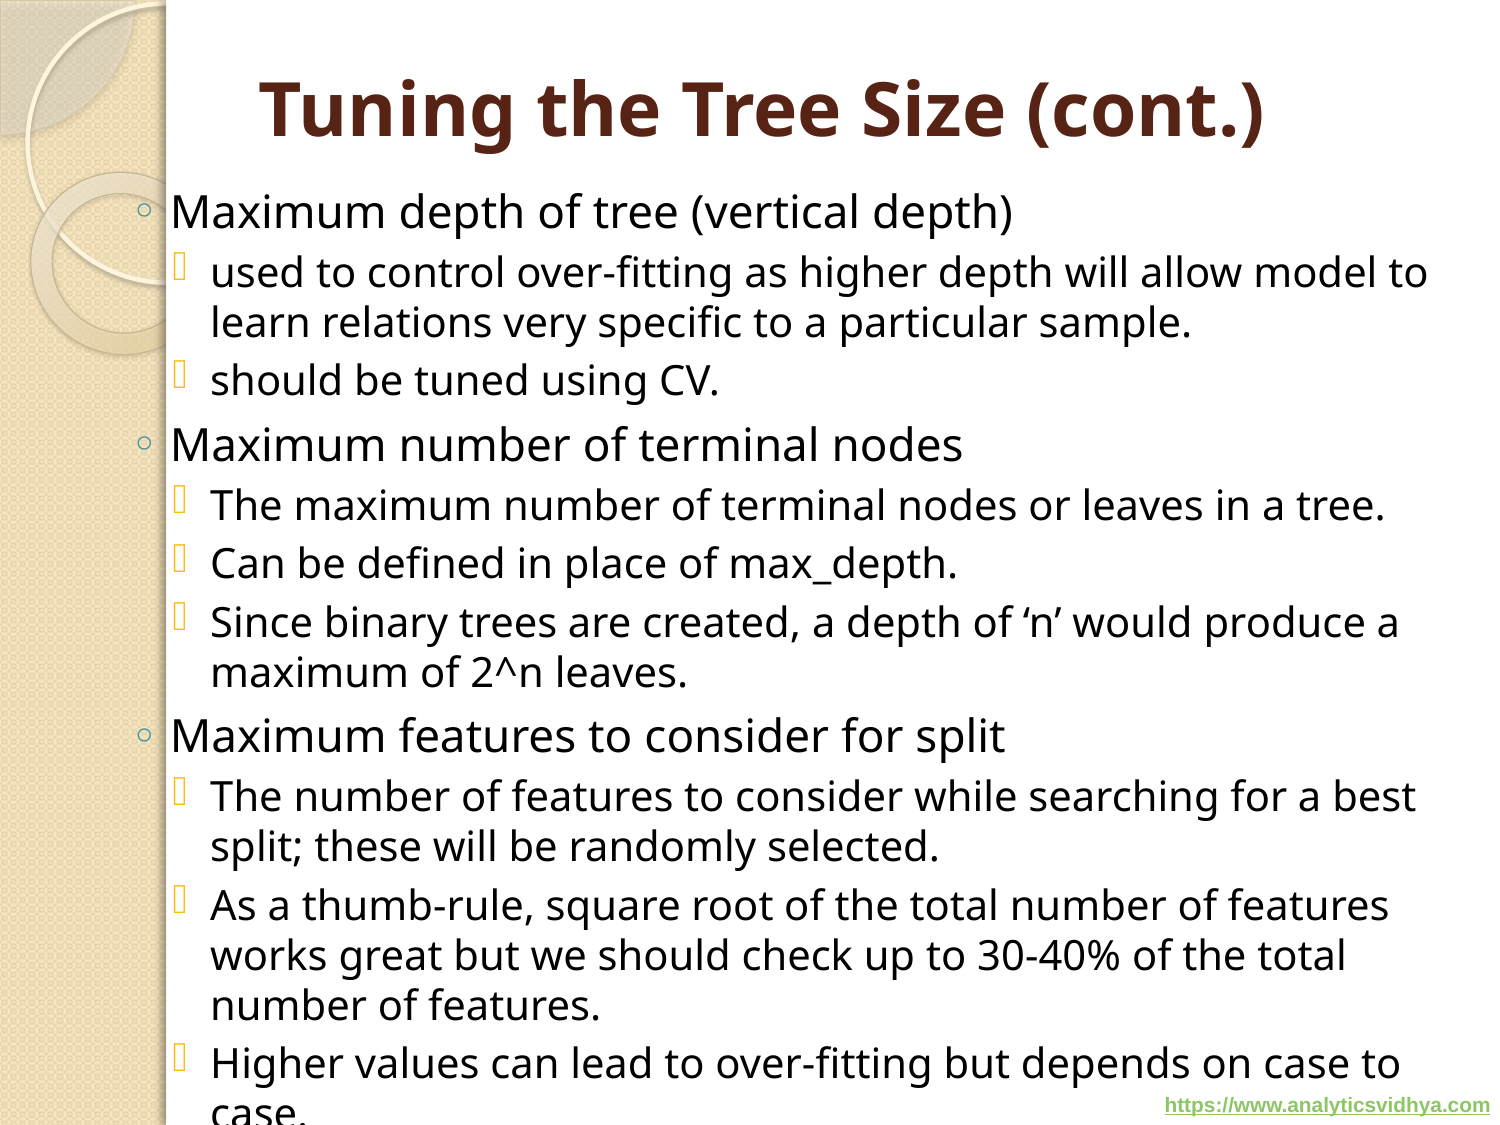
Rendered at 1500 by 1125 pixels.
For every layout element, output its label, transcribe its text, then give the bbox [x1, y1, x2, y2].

title Tuning the Tree Size (cont.) [50, 12, 1475, 174]
text_box https://www.analyticsvidhya.com [1149, 1087, 1500, 1125]
text_box Maximum depth of tree (vertical depth) used to control over-fitting as higher depth will allow model to learn relations very specific to a particular sample. should be tuned using CV. Maximum number of terminal nodes The maximum number of terminal nodes or leaves in a tree. Can be defined in place of max_depth. Since binary trees are created, a depth of ‘n’ would produce a maximum of 2^n leaves. Maximum features to consider for split The number of features to consider while searching for a best split; these will be randomly selected. As a thumb-rule, square root of the total number of features works great but we should check up to 30-40% of the total number of features. Higher values can lead to over-fitting but depends on case to case. [49, 174, 1500, 1088]
